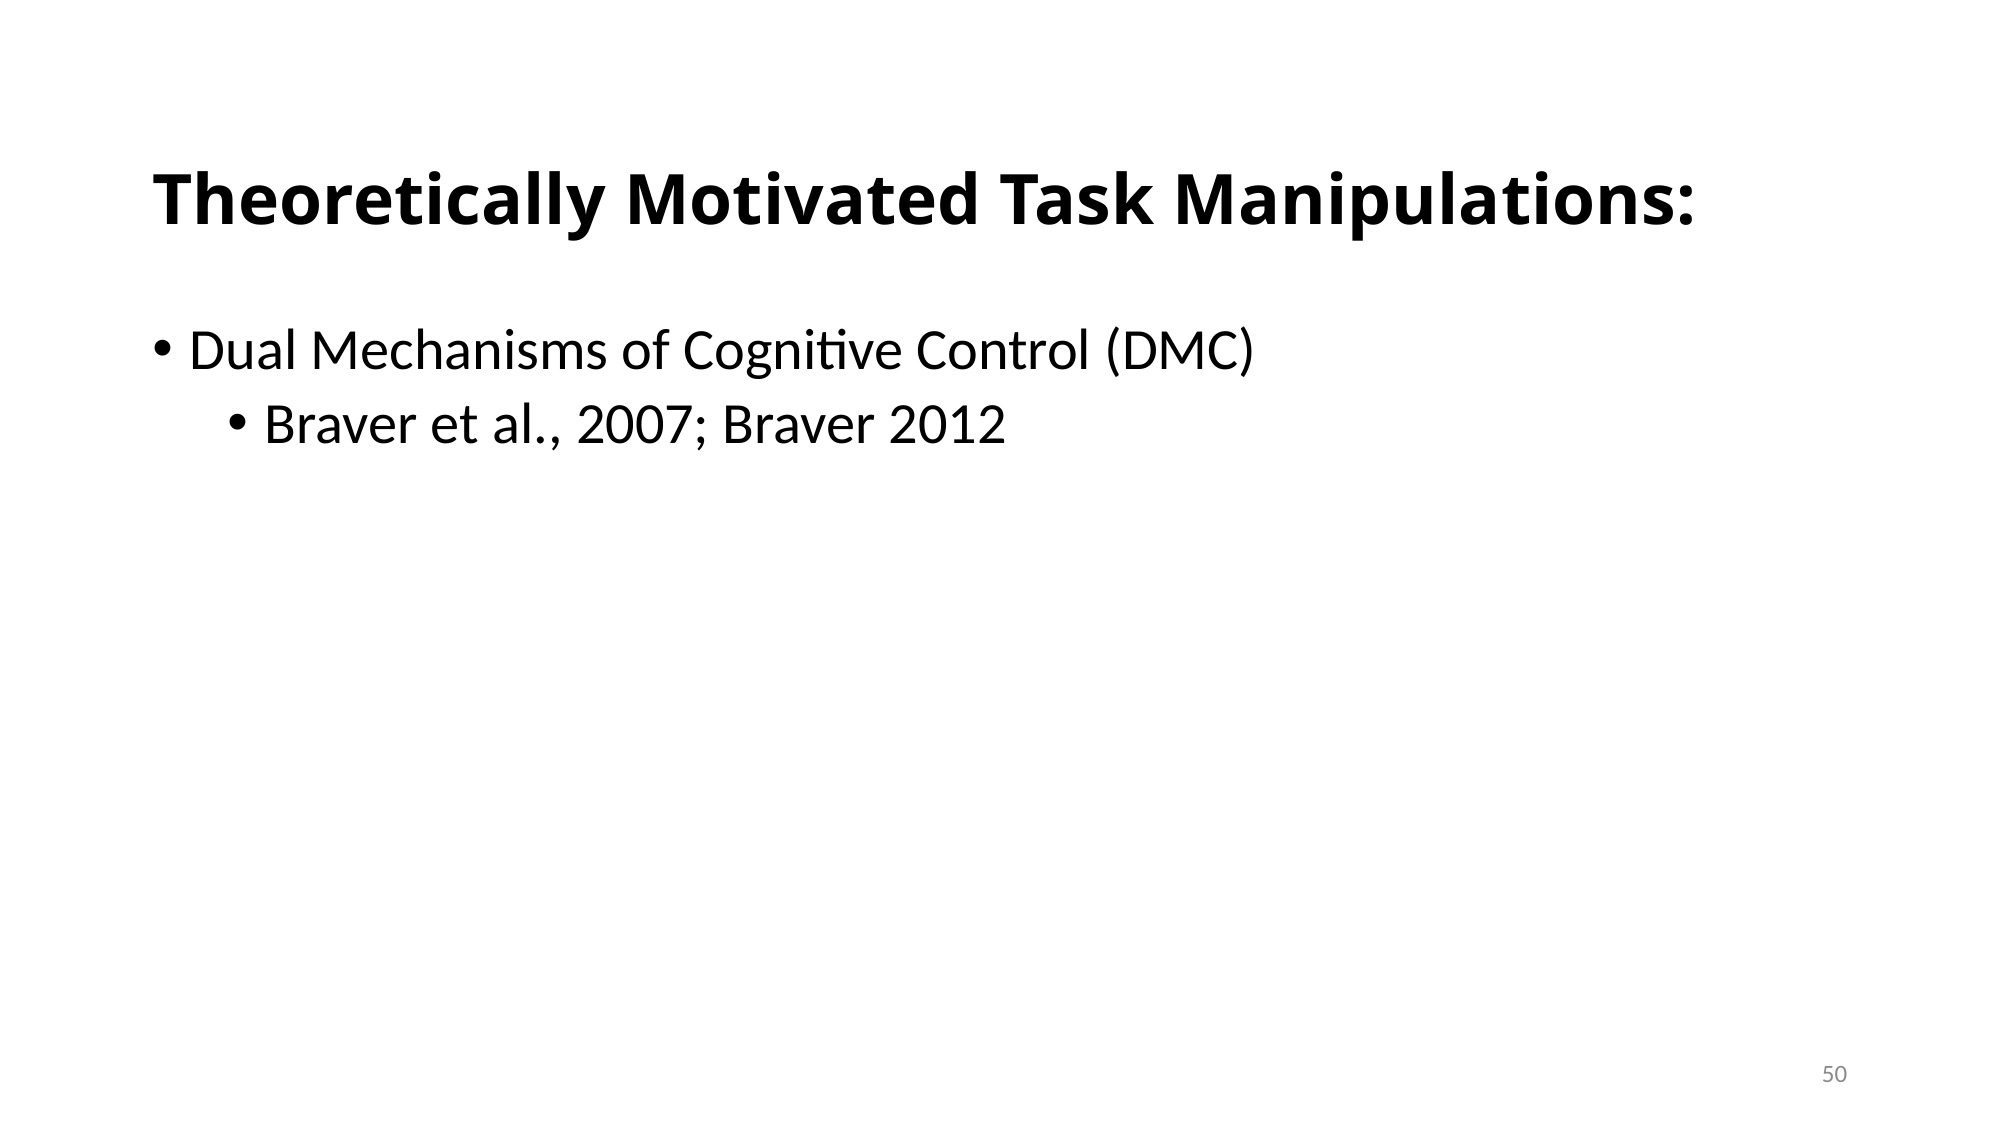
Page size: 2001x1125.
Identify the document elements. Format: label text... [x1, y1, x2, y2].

list Theoretically Motivated Task Manipulations: [137, 157, 1788, 311]
slide_number 50 [1412, 1042, 1863, 1103]
list Dual Mechanisms of Cognitive Control (DMC) Braver et al., 2007; Braver 2012 [137, 312, 2000, 1125]
